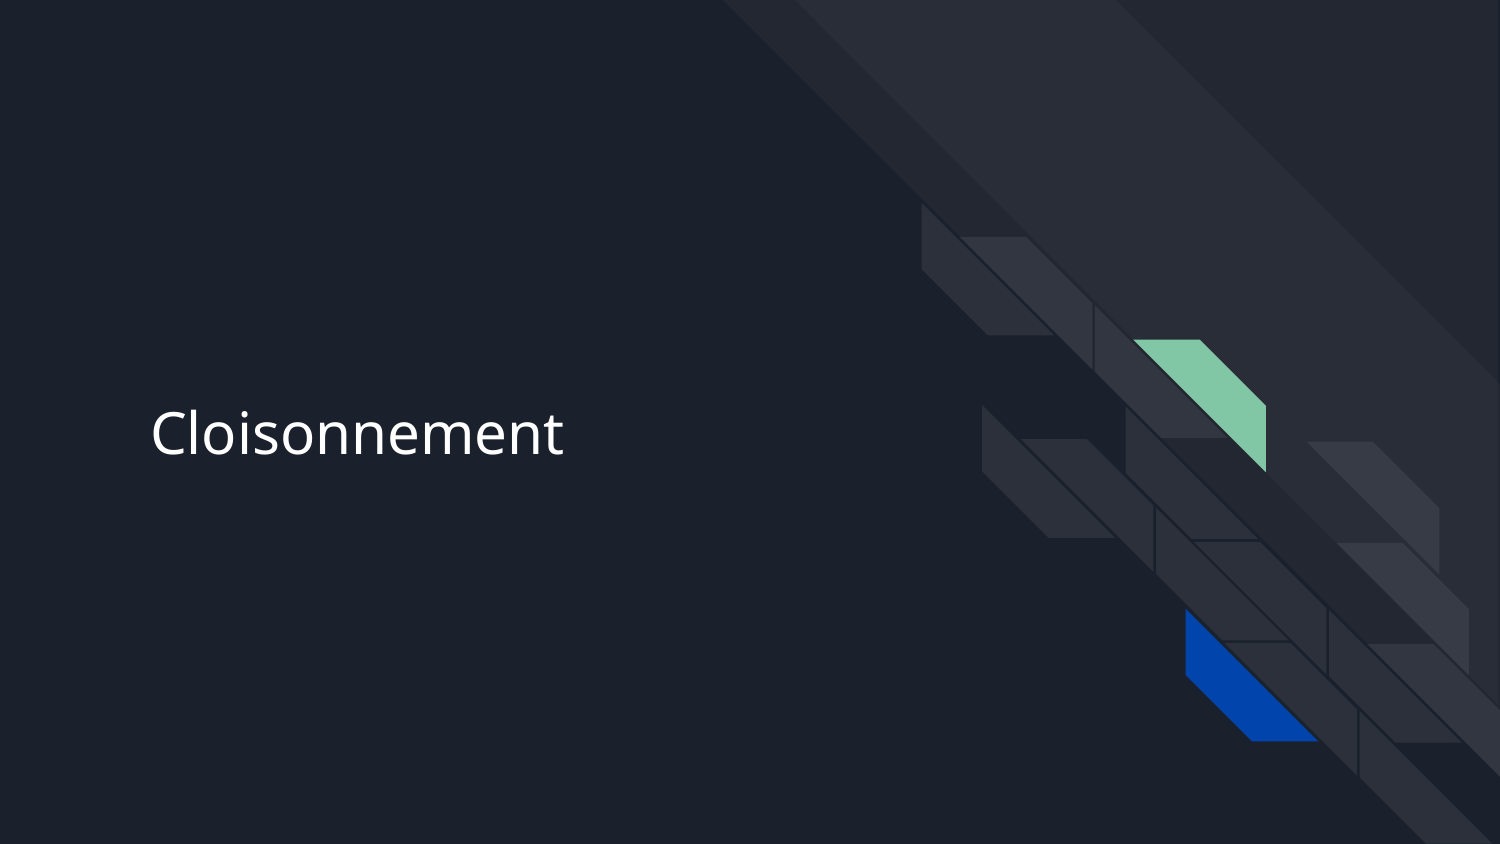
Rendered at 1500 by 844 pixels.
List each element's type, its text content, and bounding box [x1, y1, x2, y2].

title Cloisonnement [135, 336, 888, 526]
